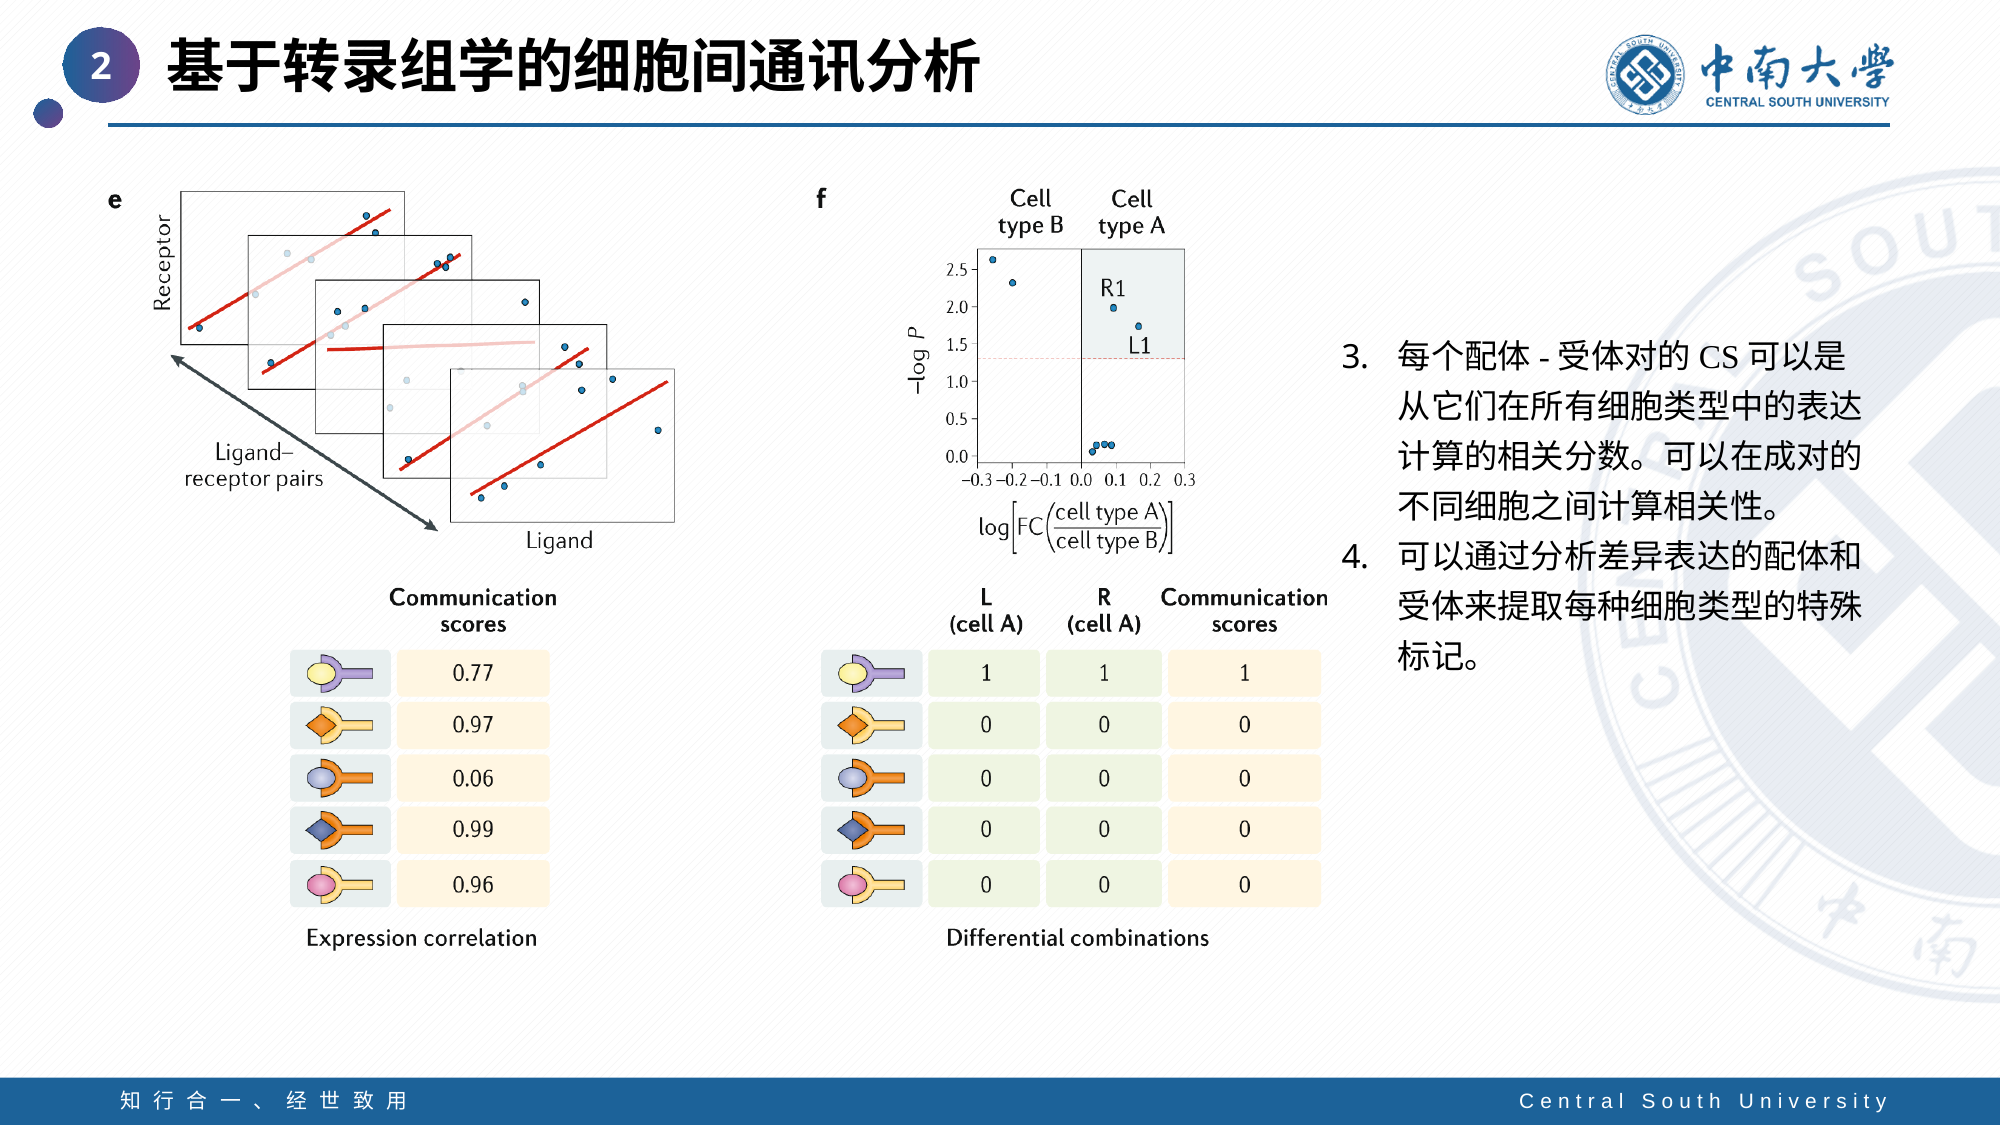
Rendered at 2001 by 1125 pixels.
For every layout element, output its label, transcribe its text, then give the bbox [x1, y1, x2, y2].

text_box [1472, 96, 2000, 1073]
text_box 基于转录组学的细胞间通讯分析 [151, 21, 997, 107]
picture [1595, 28, 1907, 121]
text_box Central South University [1504, 1080, 1902, 1120]
text_box 知行合一、经世致用 [105, 1080, 423, 1120]
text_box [33, 26, 140, 128]
picture [108, 141, 1327, 951]
text_box 每个配体-受体对的CS可以是从它们在所有细胞类型中的表达计算的相关分数。可以在成对的不同细胞之间计算相关性。 可以通过分析差异表达的配体和受体来提取每种细胞类型的特殊标记。 [1327, 318, 1890, 683]
text_box [0, 1077, 2000, 1125]
